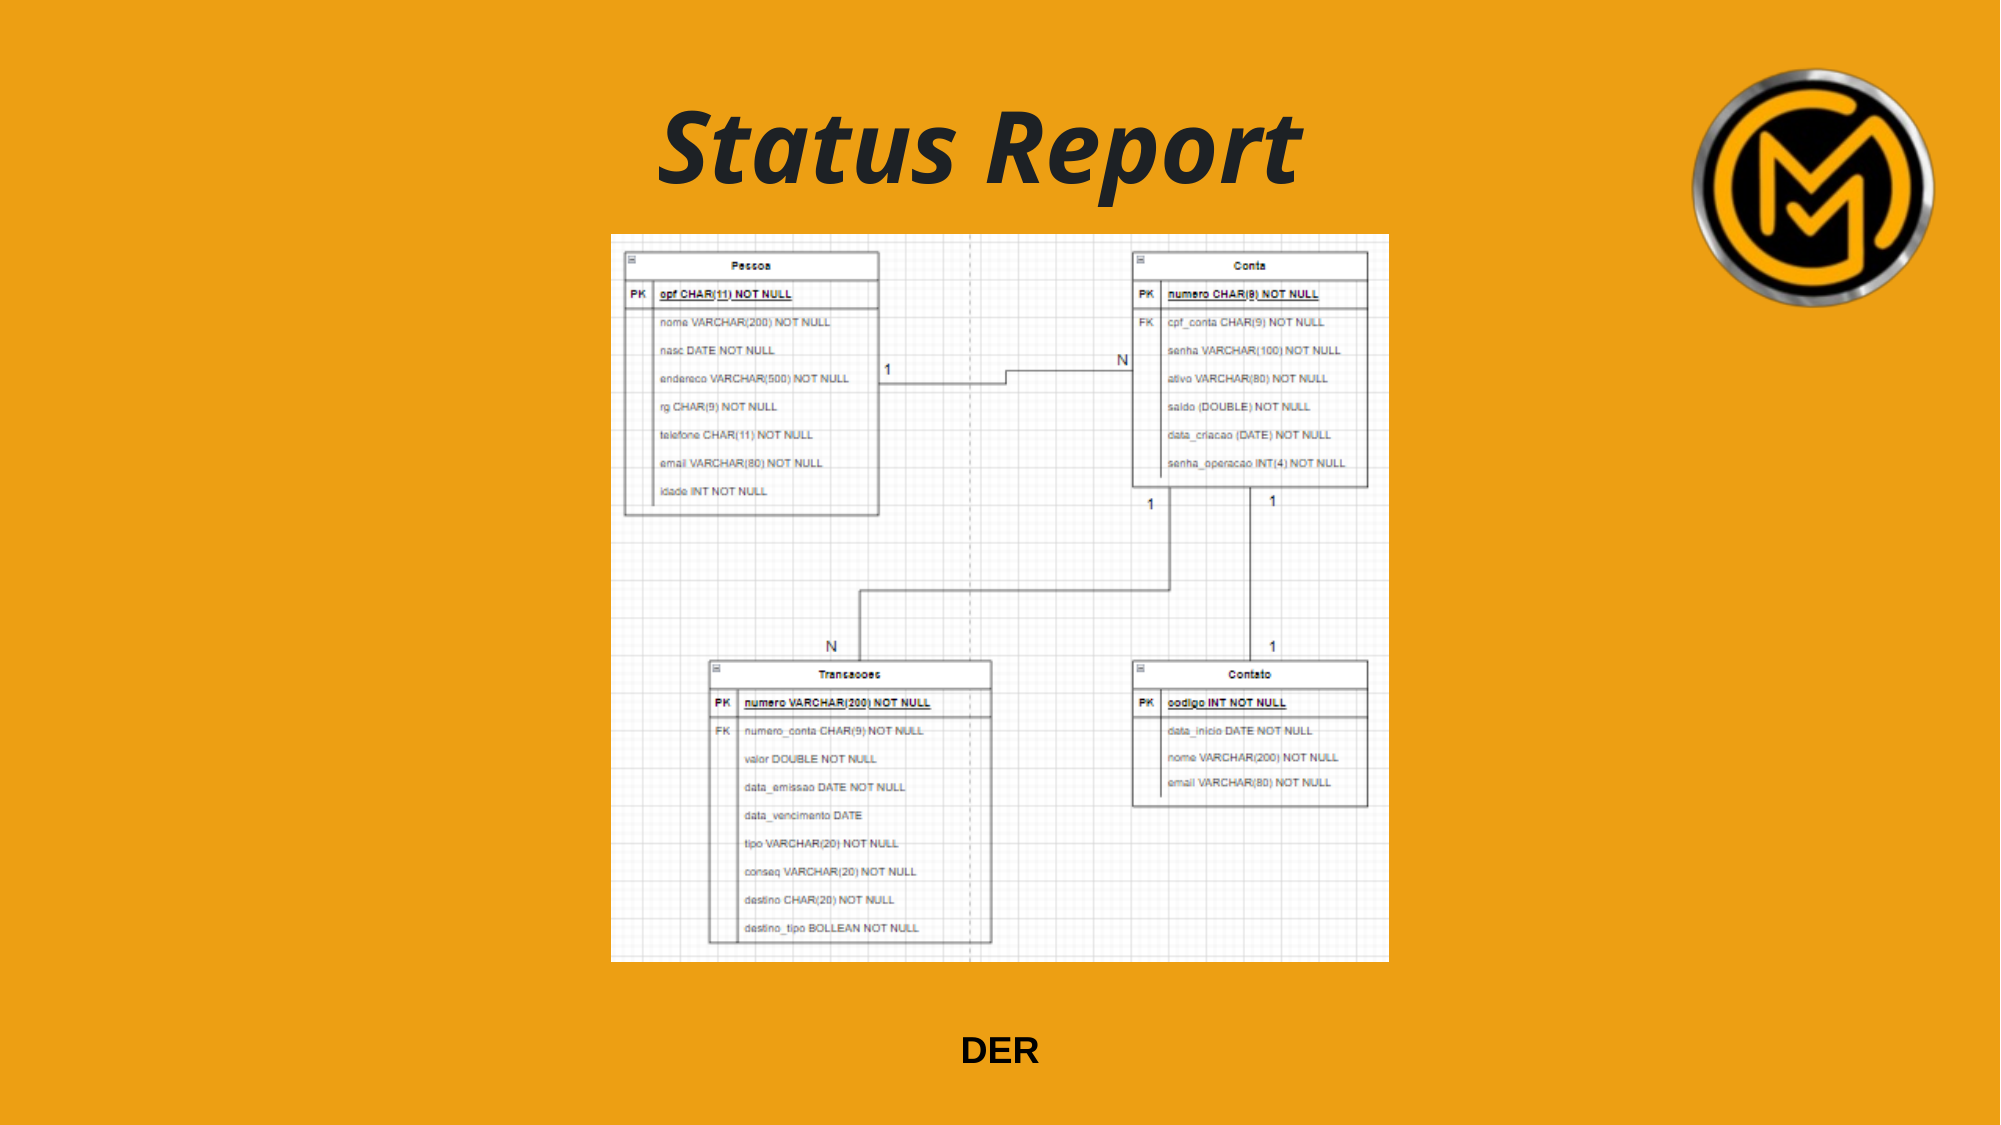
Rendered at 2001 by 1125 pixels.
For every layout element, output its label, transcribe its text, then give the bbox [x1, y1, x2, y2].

picture [611, 234, 1389, 962]
text_box Status Report [167, 76, 1684, 212]
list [1684, 54, 1948, 319]
text_box DER [627, 1018, 1373, 1078]
